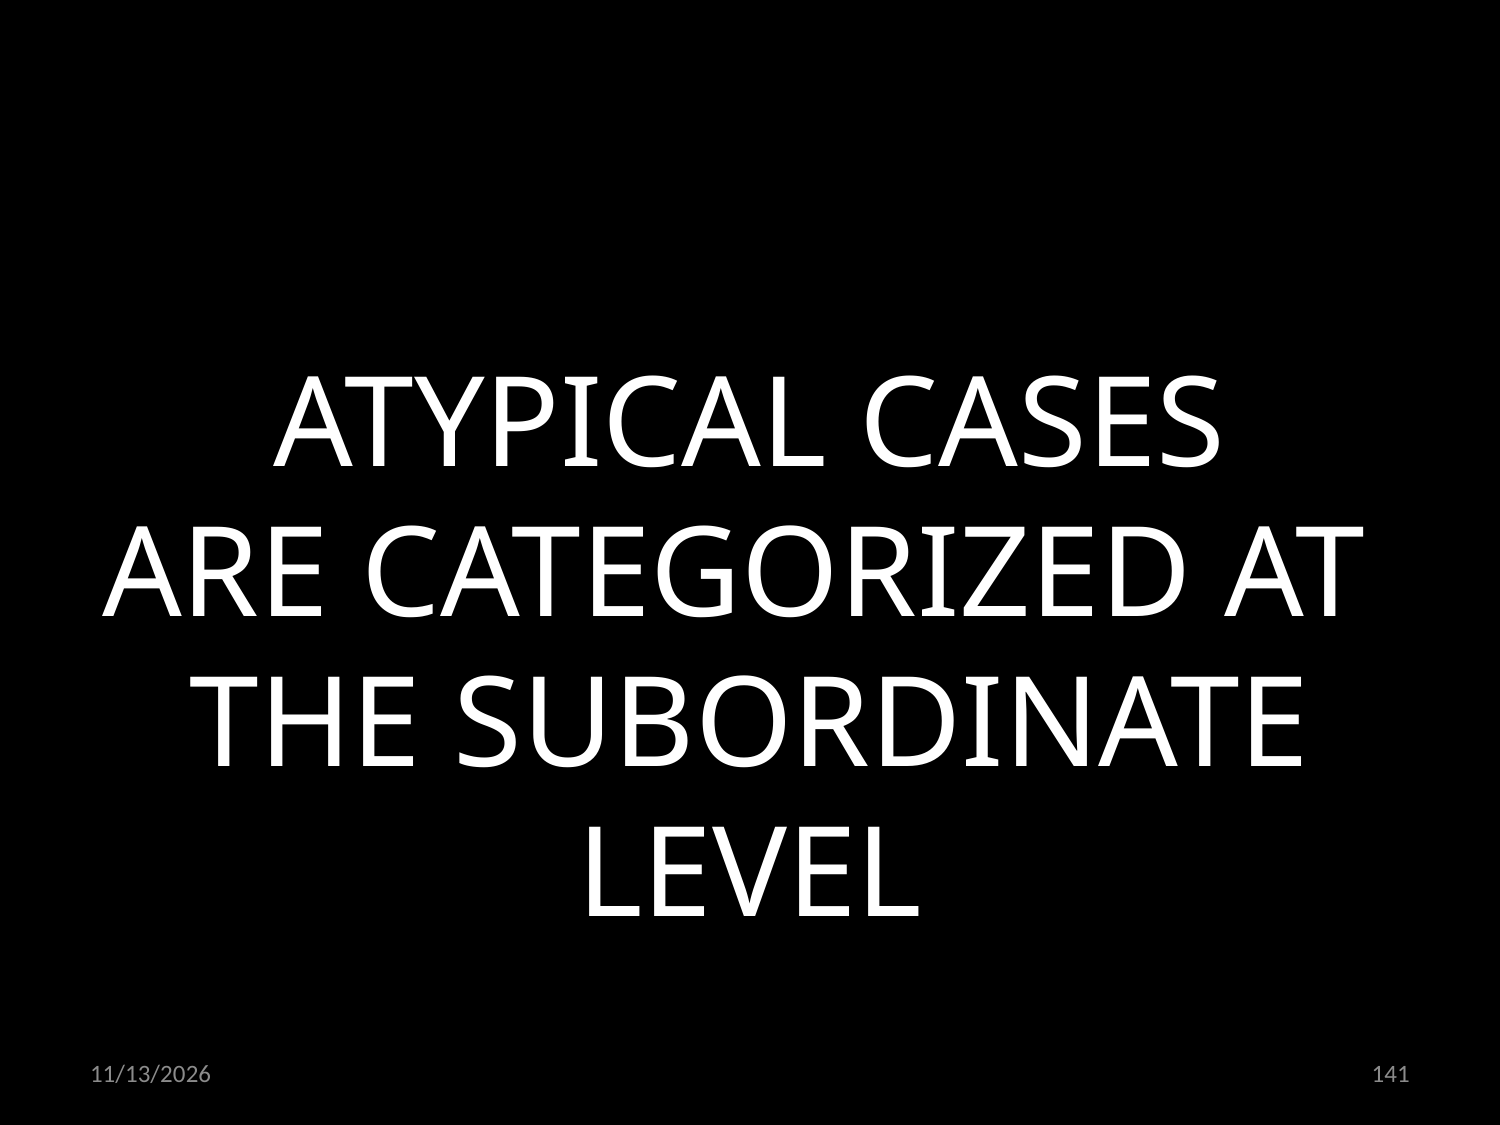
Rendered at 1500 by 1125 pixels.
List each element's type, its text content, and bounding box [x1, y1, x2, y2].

slide_number 141 [1074, 1042, 1425, 1103]
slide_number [75, 1042, 425, 1103]
list ATYPICAL CASES ARE CATEGORIZED AT THE SUBORDINATE LEVEL [0, 334, 1500, 436]
